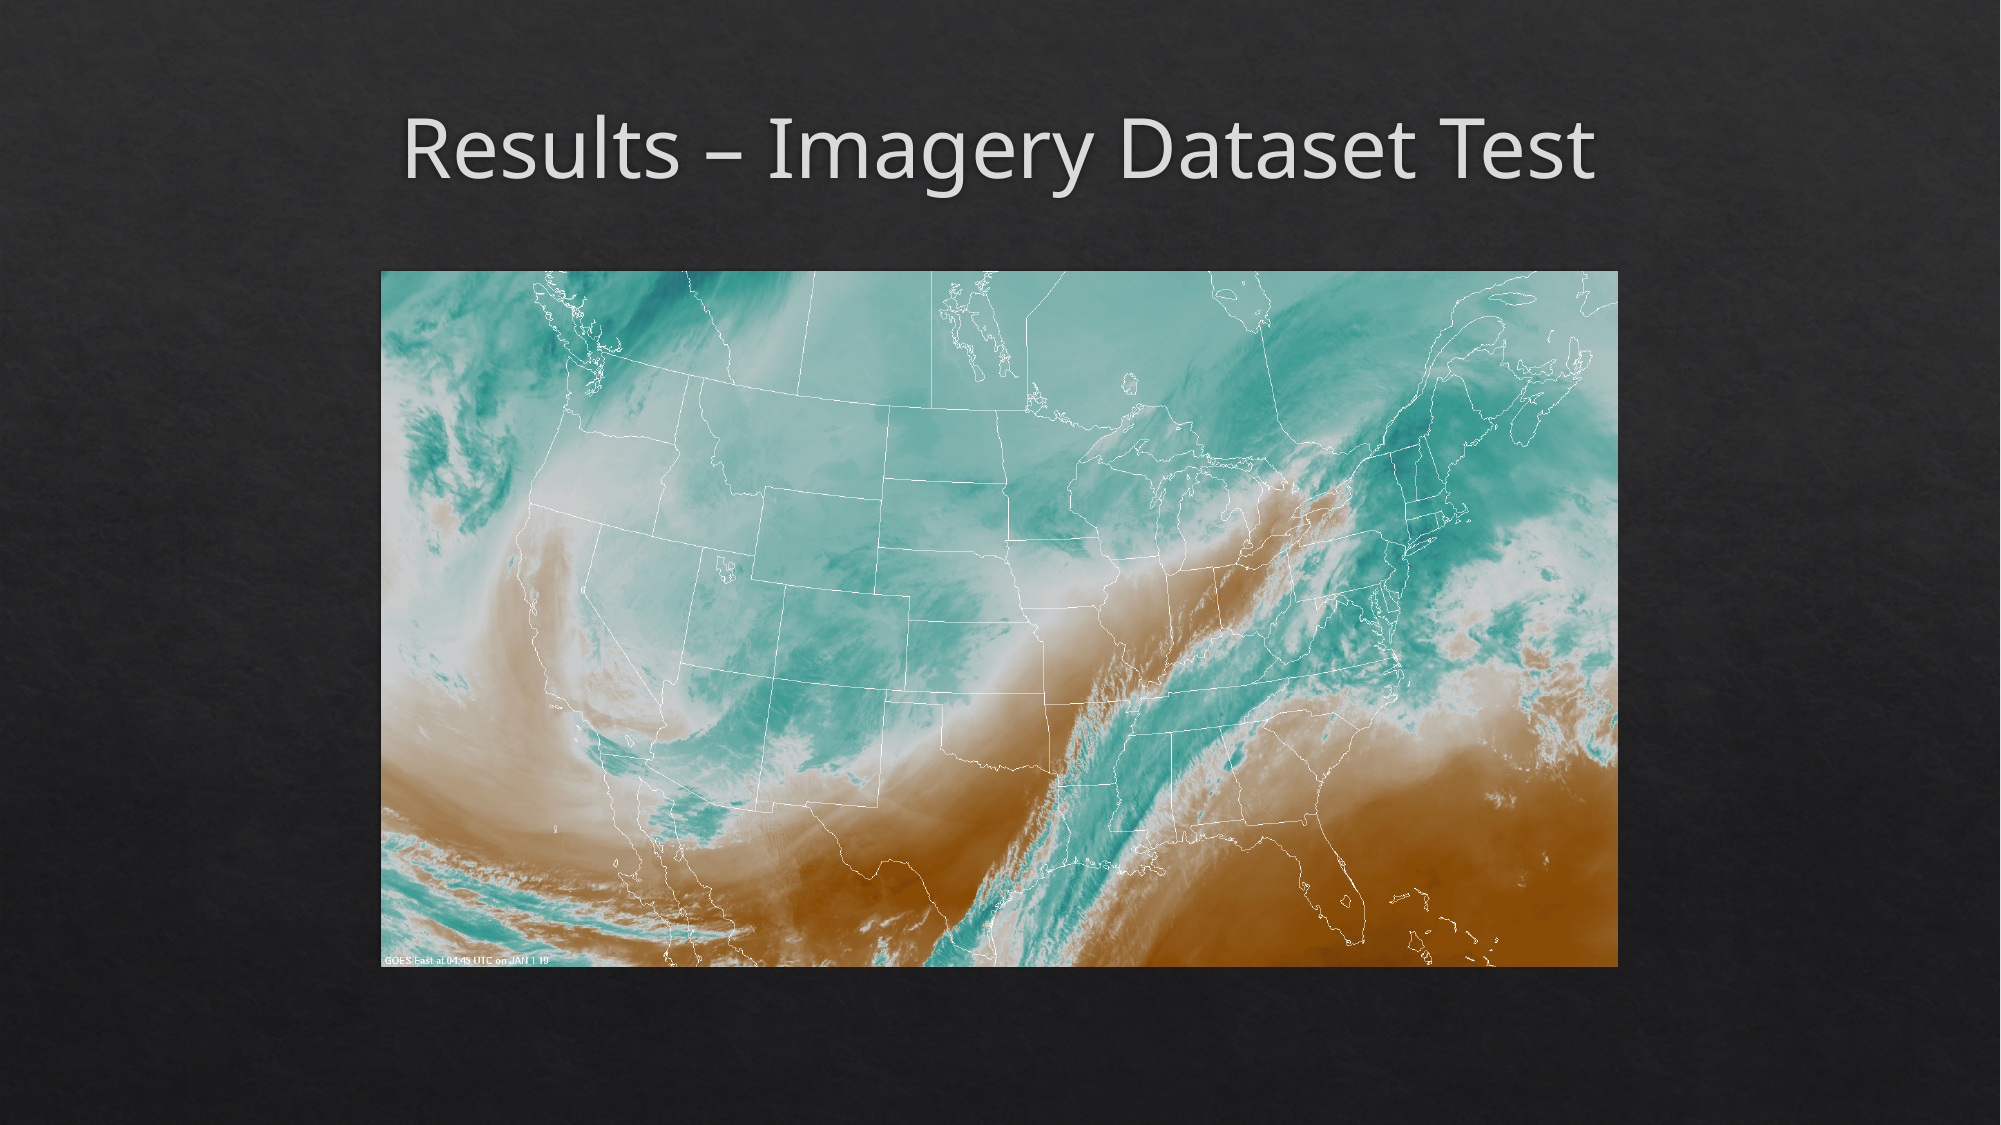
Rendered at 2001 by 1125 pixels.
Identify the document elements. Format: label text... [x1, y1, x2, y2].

title Results – Imagery Dataset Test [150, 65, 1849, 225]
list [380, 271, 1618, 968]
